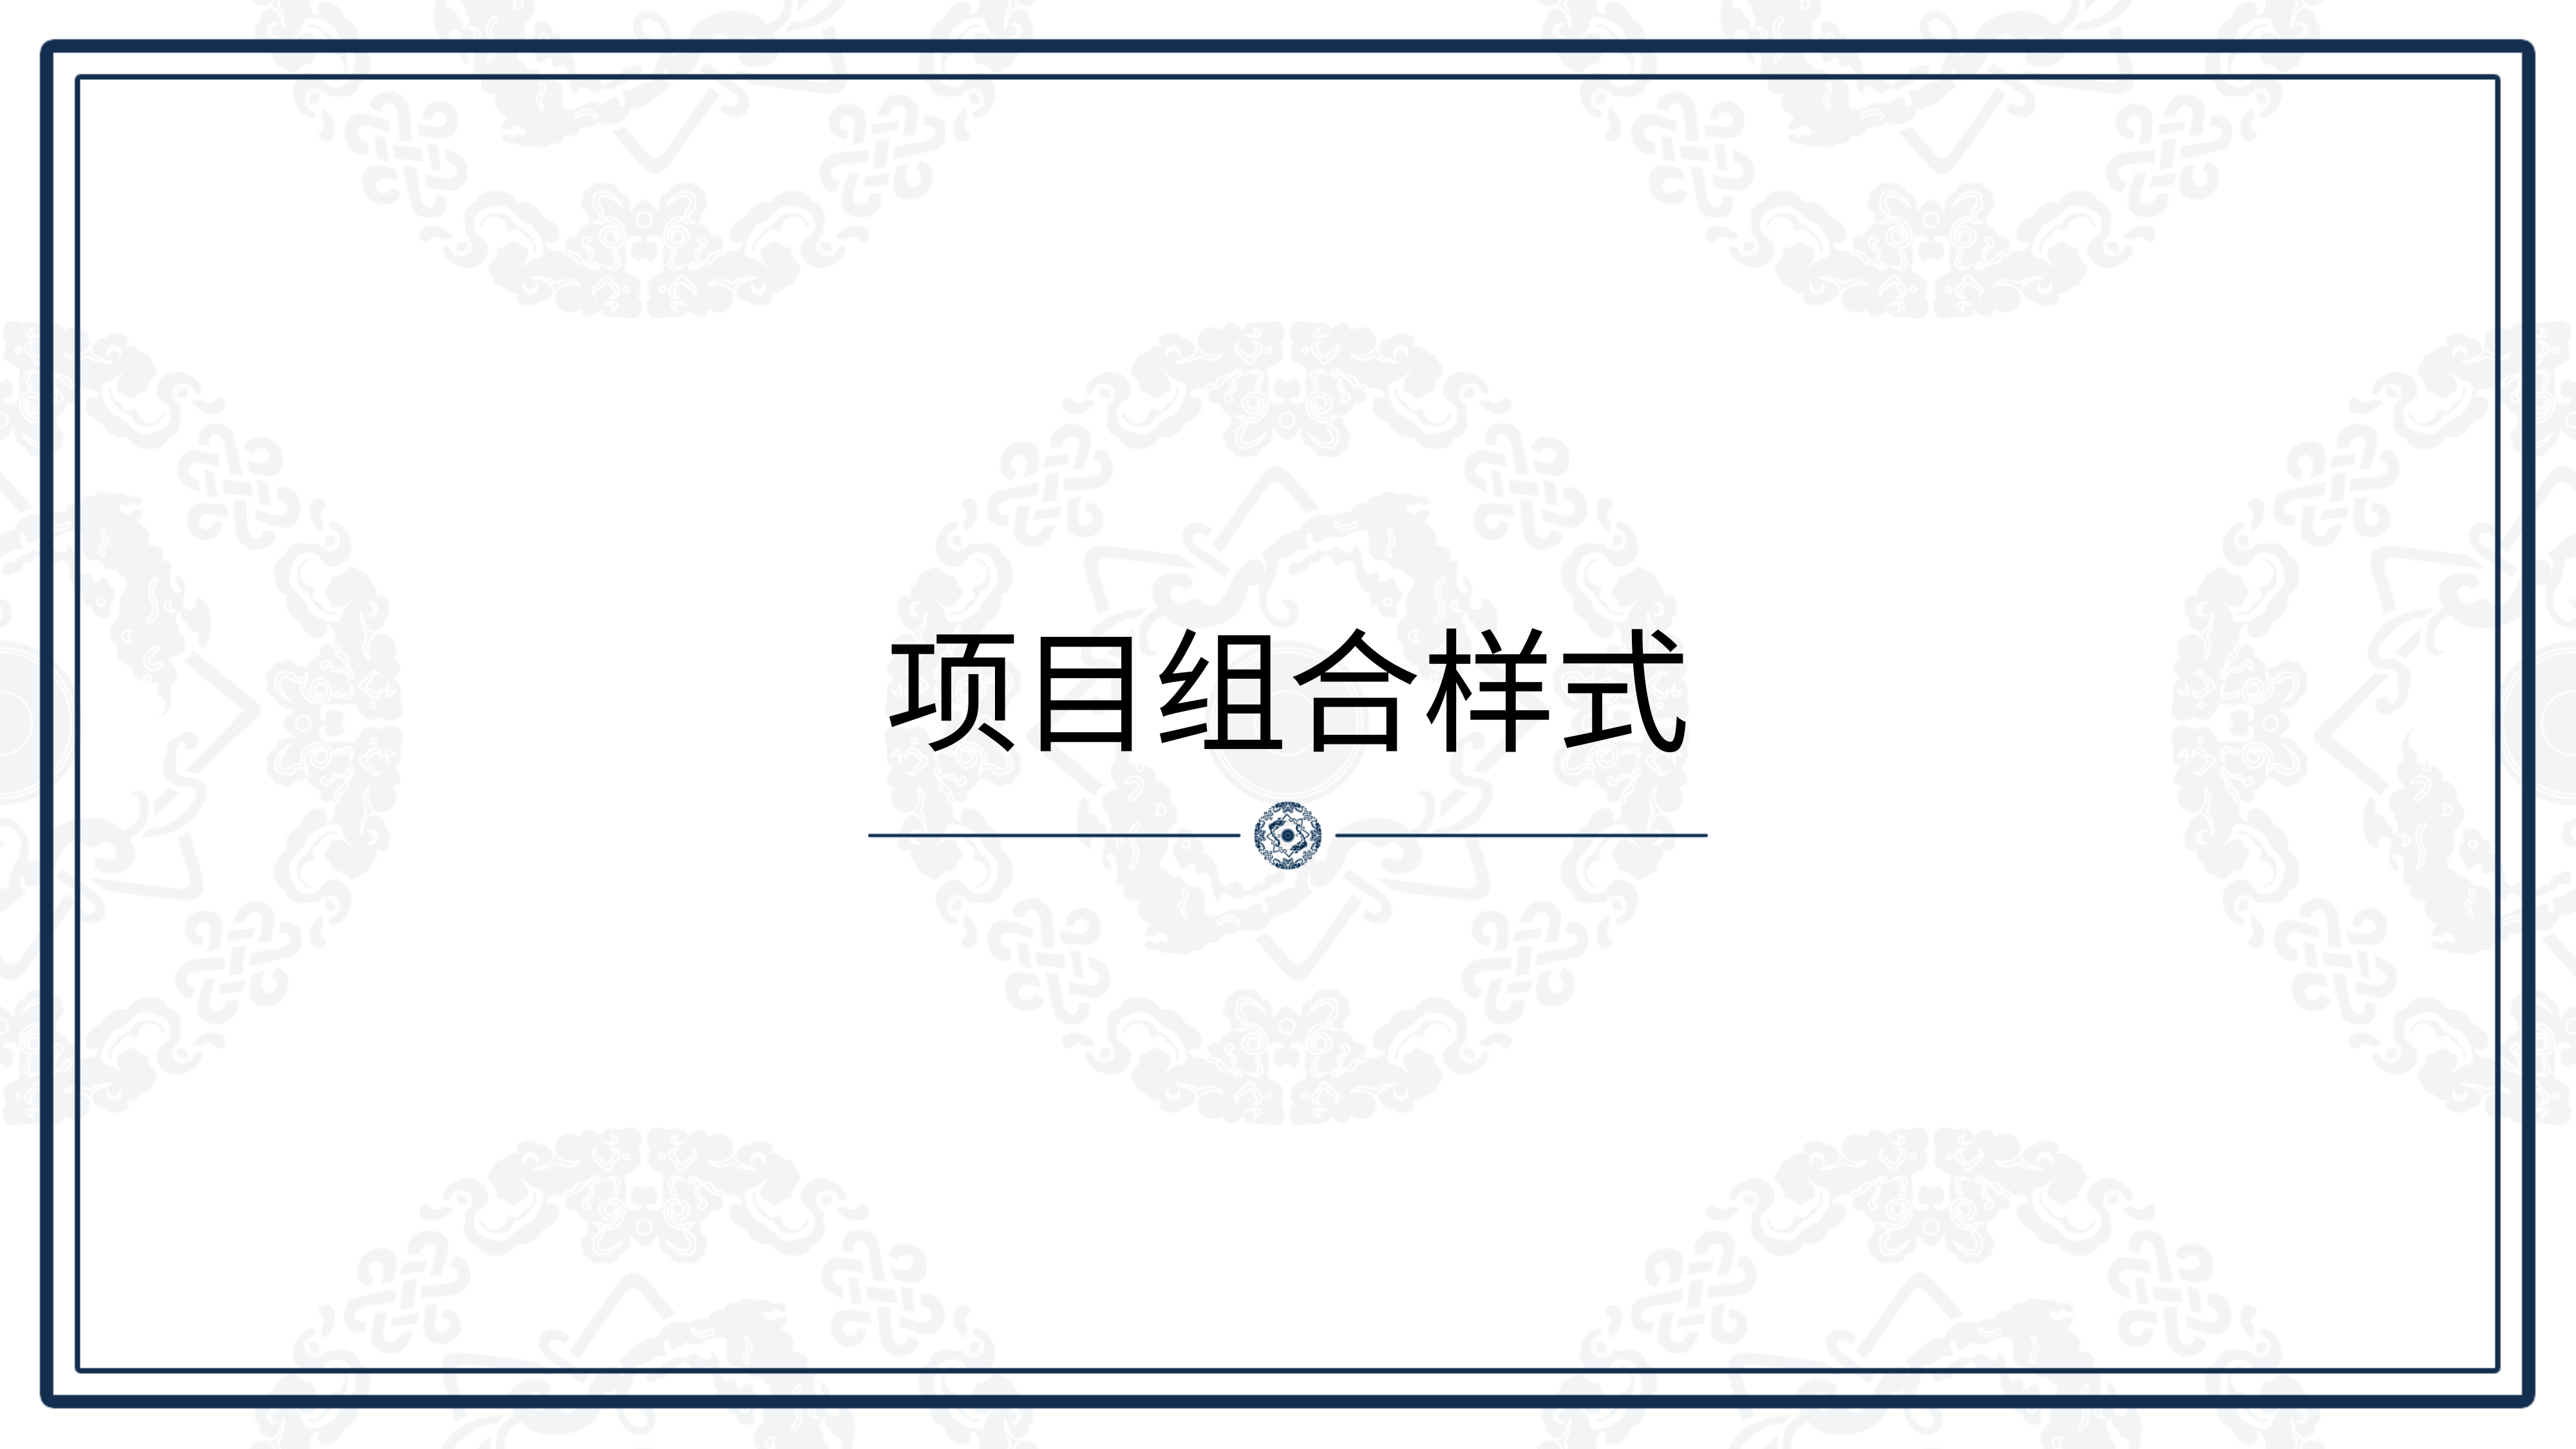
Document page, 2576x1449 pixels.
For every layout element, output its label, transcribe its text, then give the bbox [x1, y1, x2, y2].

picture [0, 0, 2576, 1449]
text_box 项目组合样式 [880, 633, 1696, 773]
